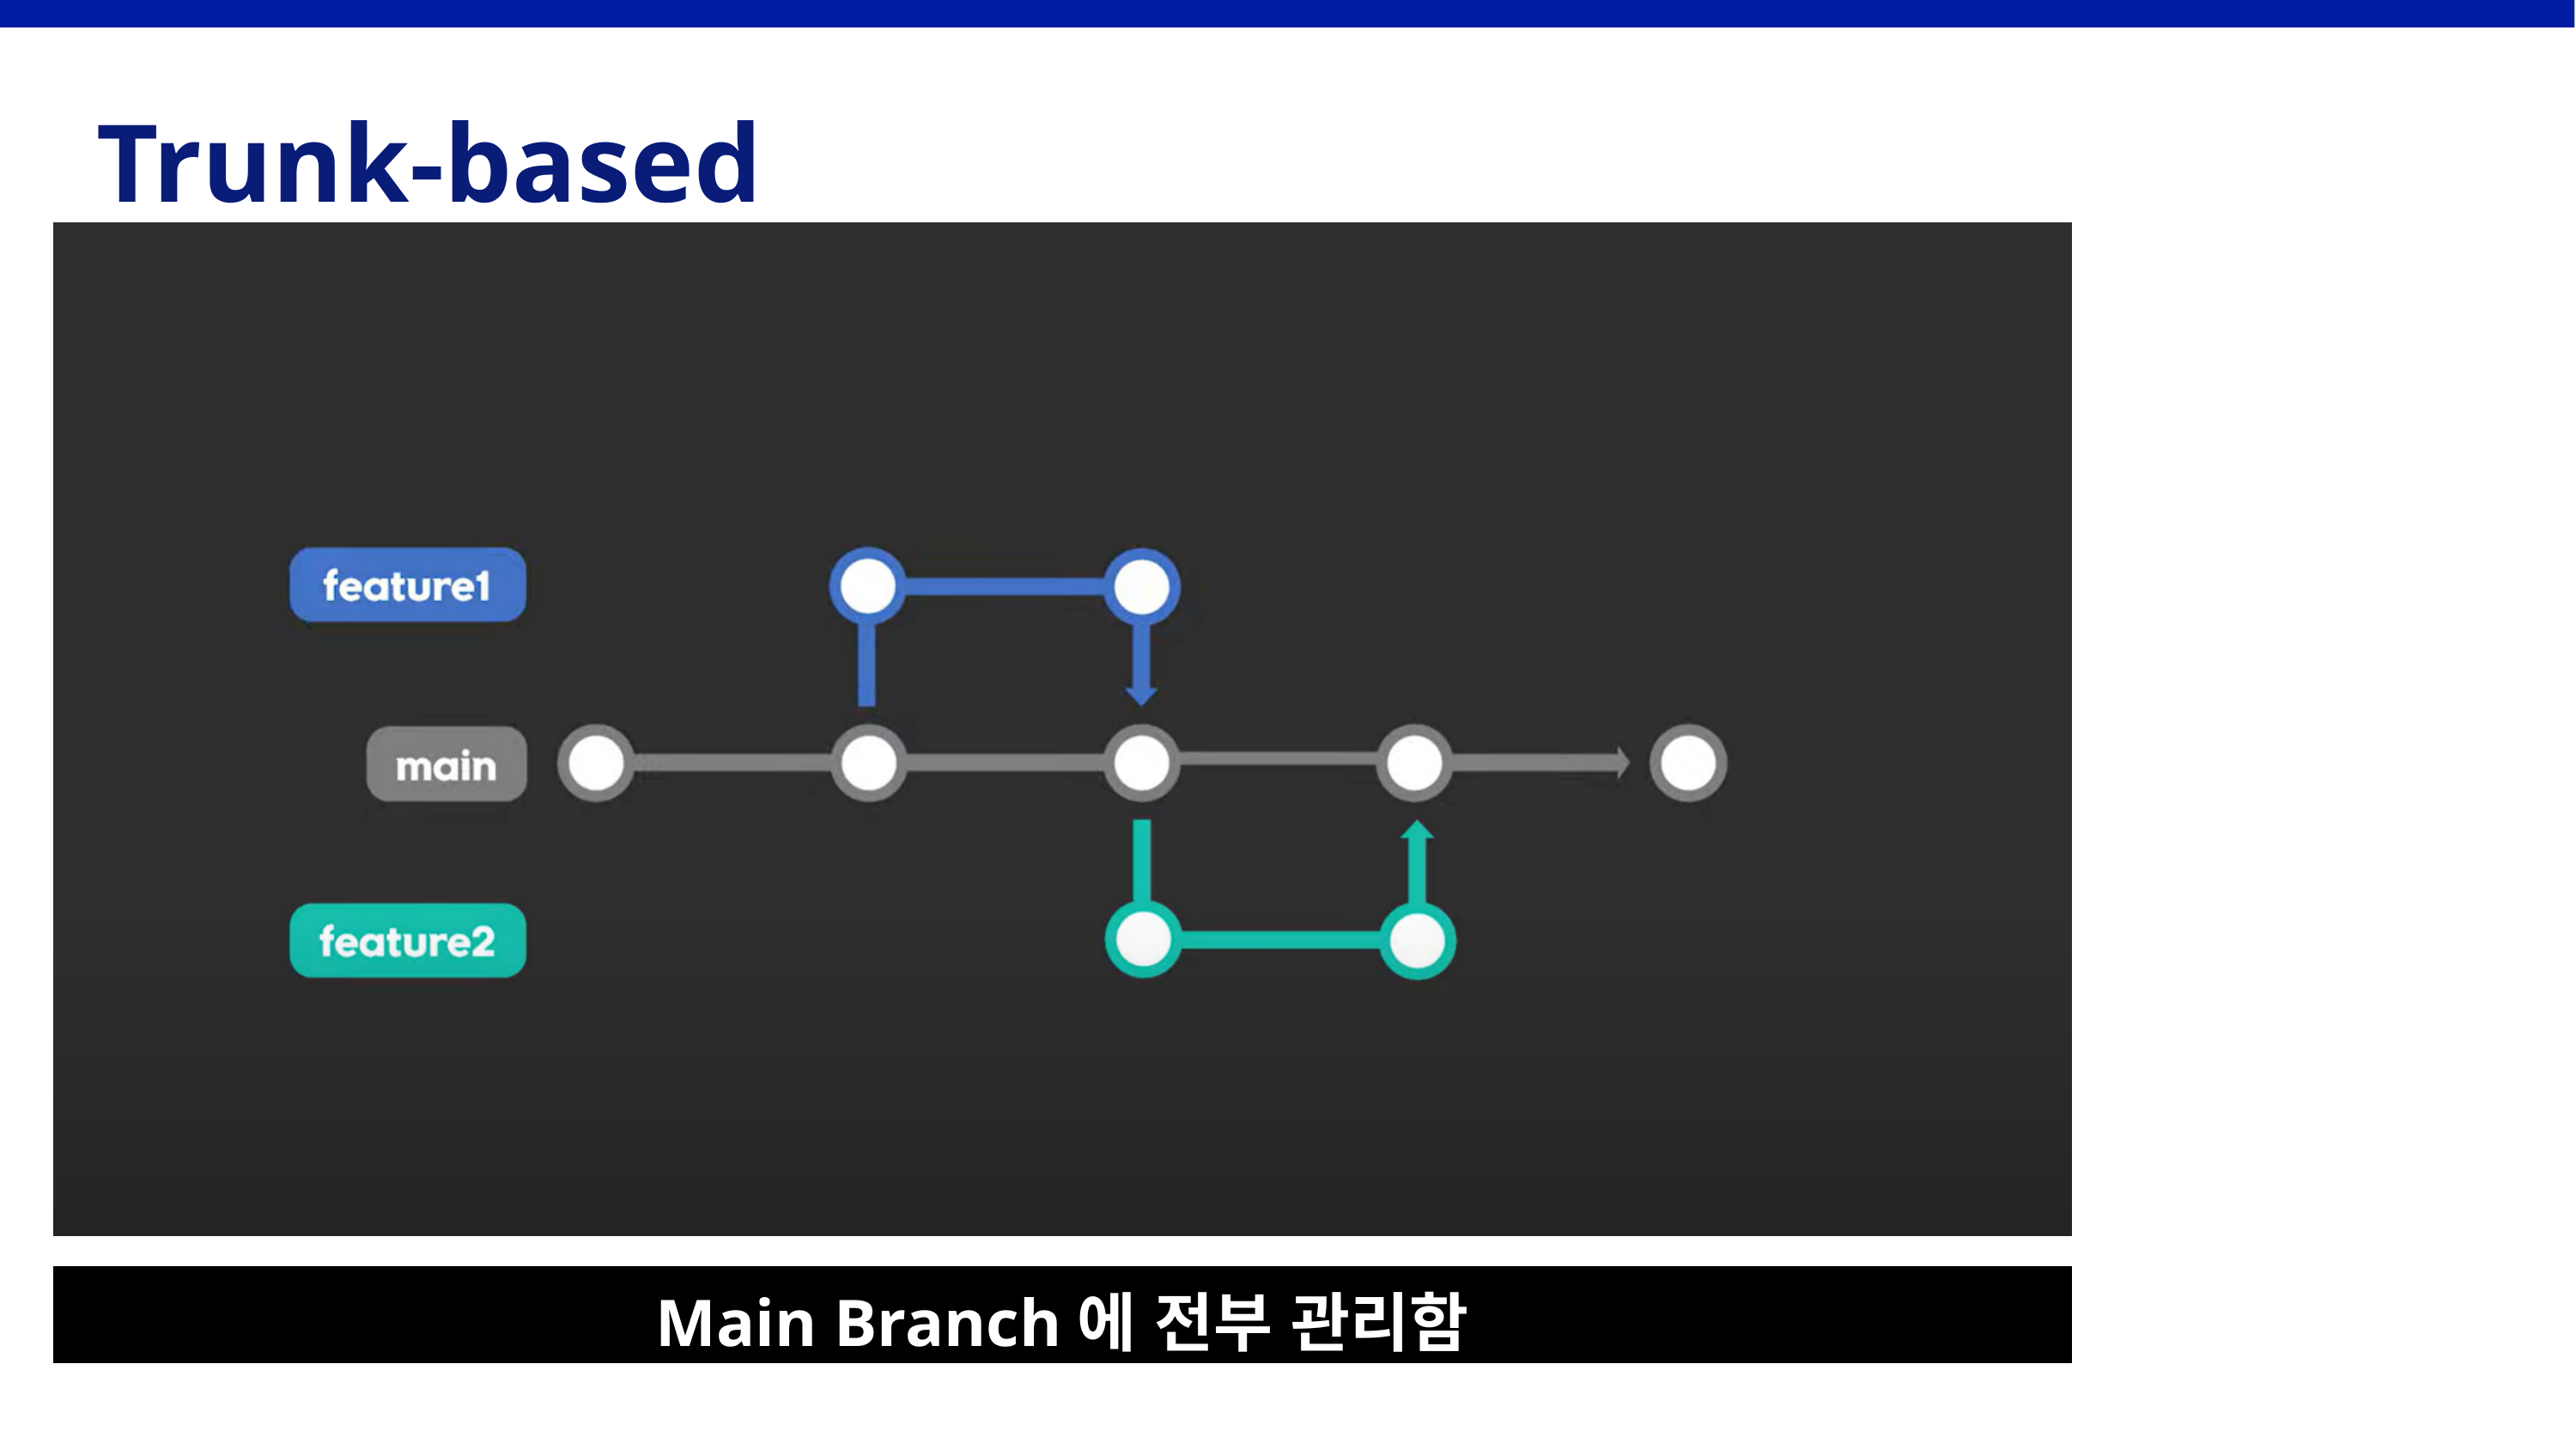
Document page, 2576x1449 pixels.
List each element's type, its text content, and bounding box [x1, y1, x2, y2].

picture [0, 0, 2576, 27]
text_box Trunk-based [96, 80, 1267, 219]
text_box Main Branch에 전부 관리함 [53, 1266, 2072, 1363]
picture [53, 222, 2072, 1236]
